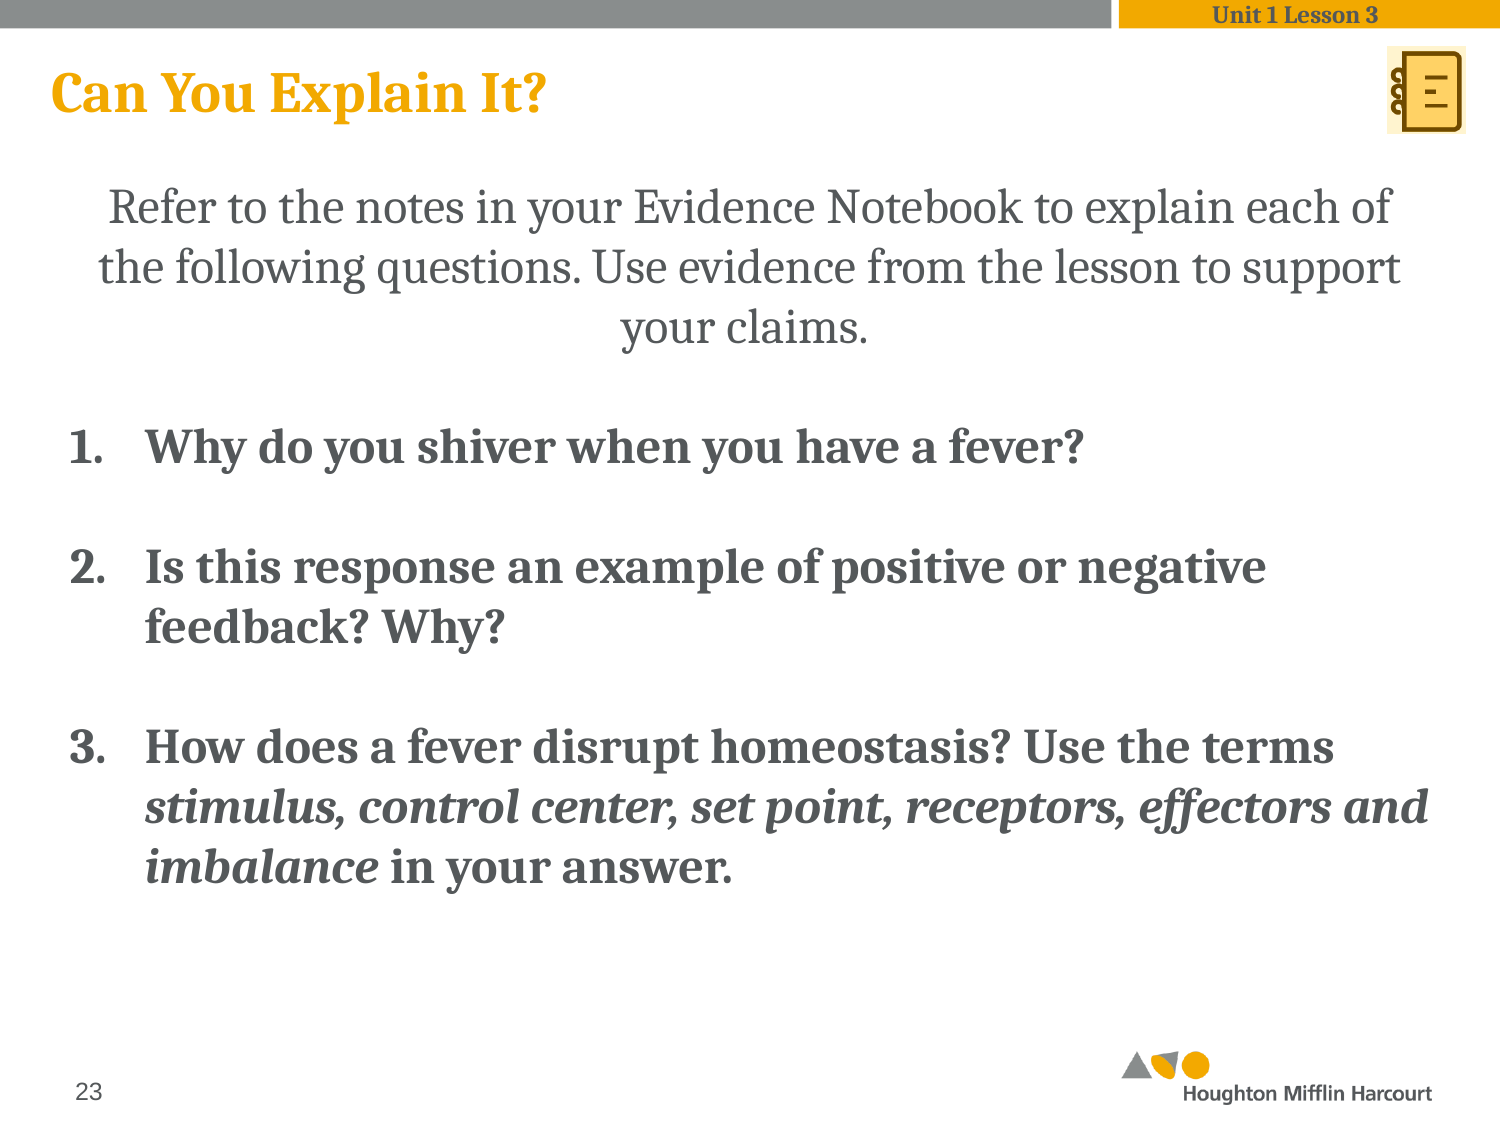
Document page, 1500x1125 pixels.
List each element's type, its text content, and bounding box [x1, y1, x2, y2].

picture [1119, 1049, 1434, 1107]
picture [1387, 46, 1466, 134]
slide_number ‹#› [75, 1045, 187, 1106]
title Can You Explain It? [51, 46, 1401, 150]
text_box Refer to the notes in your Evidence Notebook to explain each of the following questions. Use evidence from the lesson to support your claims. Why do you shiver when you have a fever? Is this response an example of positive or negative feedback? Why? How does a fever disrupt homeostasis? Use the terms stimulus, control center, set point, receptors, effectors and imbalance in your answer. [54, 165, 1446, 908]
text_box Unit 1 Lesson 3 [1197, 0, 1404, 36]
